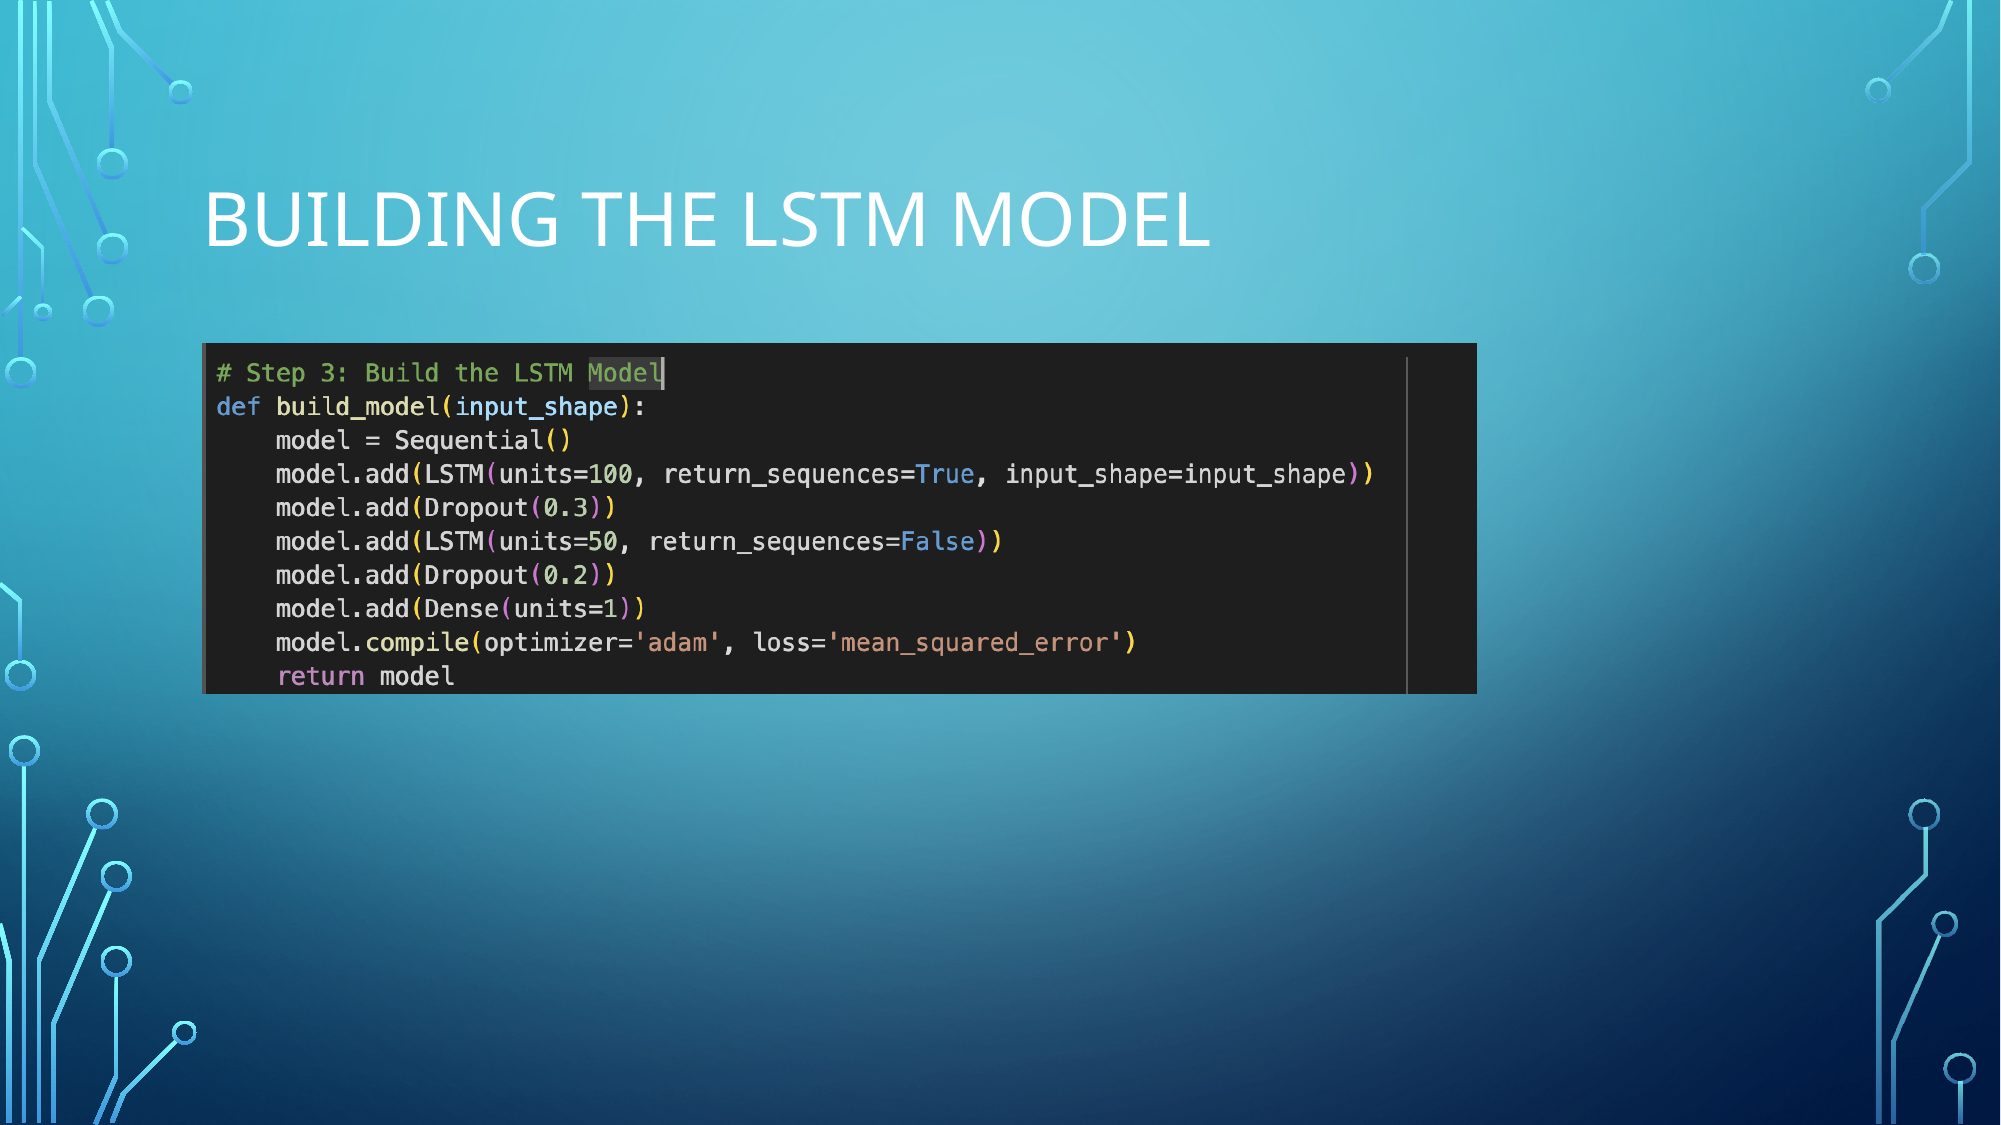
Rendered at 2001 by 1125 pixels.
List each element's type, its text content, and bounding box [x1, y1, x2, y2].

title Building the lstm model [187, 101, 1813, 344]
picture [201, 343, 1478, 694]
